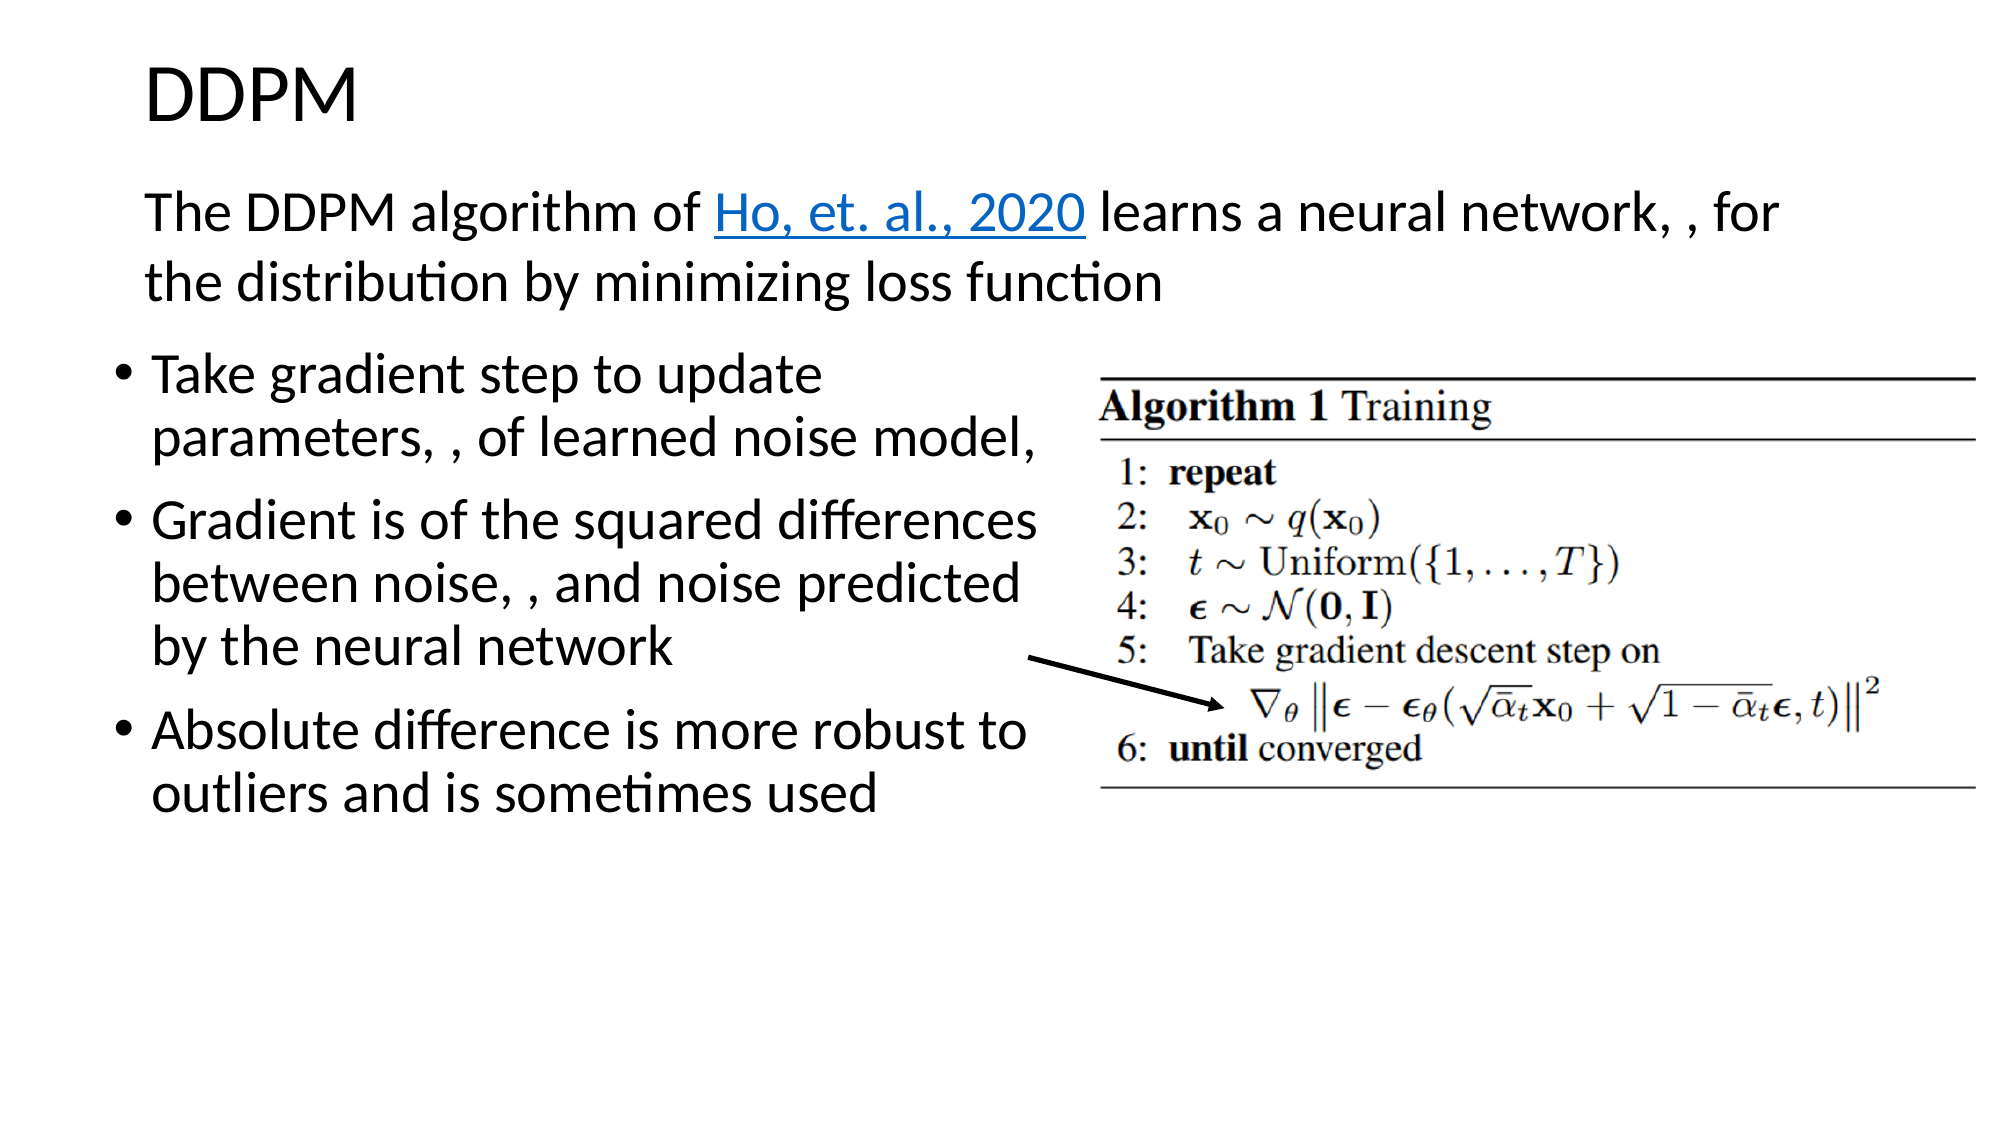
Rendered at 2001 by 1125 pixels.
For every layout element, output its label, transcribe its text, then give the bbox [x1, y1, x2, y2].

picture [1096, 365, 1983, 801]
title DDPM [129, 22, 1855, 166]
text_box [1028, 657, 1225, 709]
